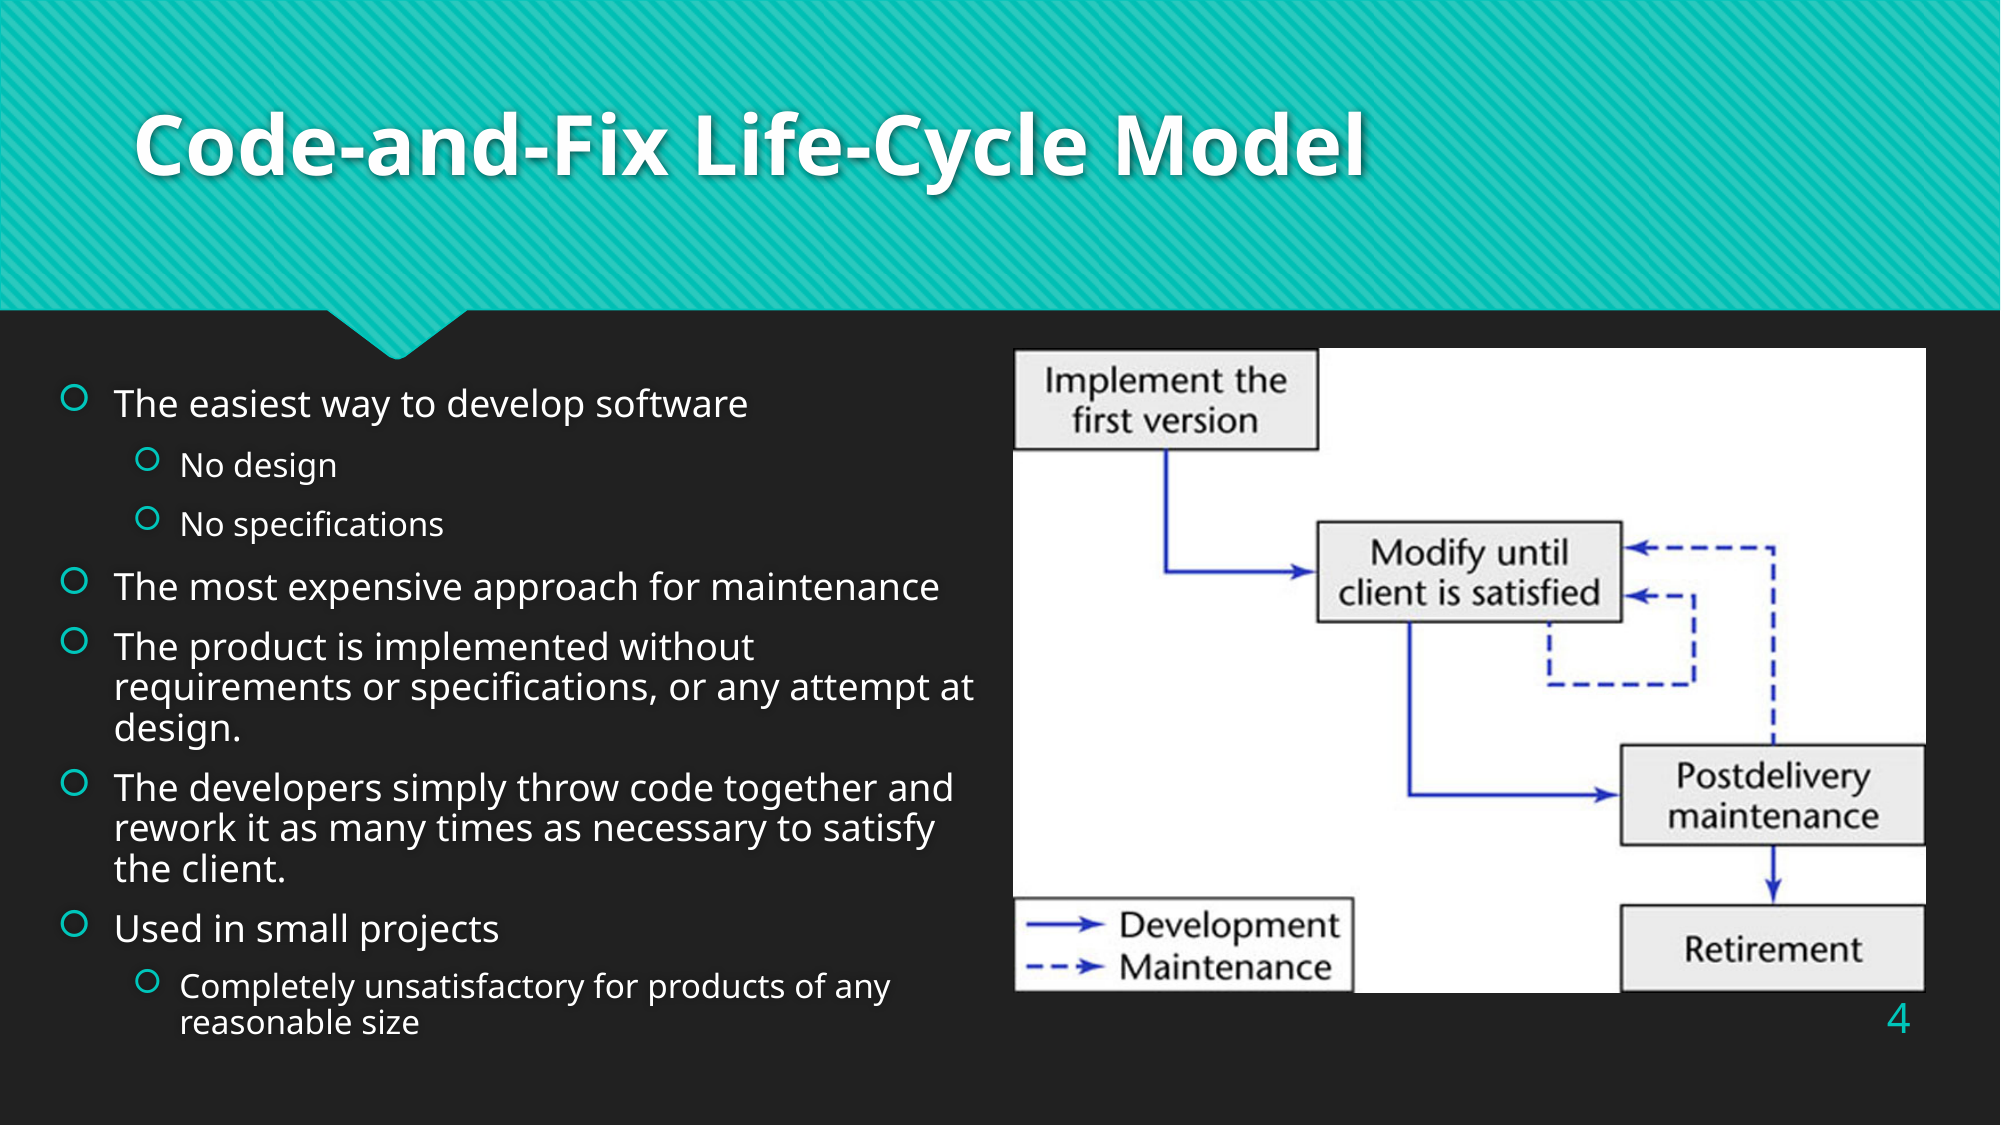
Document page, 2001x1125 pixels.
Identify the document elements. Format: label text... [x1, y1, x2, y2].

text_box The easiest way to develop software No design No specifications The most expensive approach for maintenance The product is implemented without requirements or specifications, or any attempt at design. The developers simply throw code together and rework it as many times as necessary to satisfy the client. Used in small projects Completely unsatisfactory for products of any reasonable size [42, 372, 998, 1089]
title Code-and-Fix Life-Cycle Model [117, 12, 1675, 200]
slide_number 4 [1751, 993, 1926, 1051]
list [1013, 347, 1927, 993]
